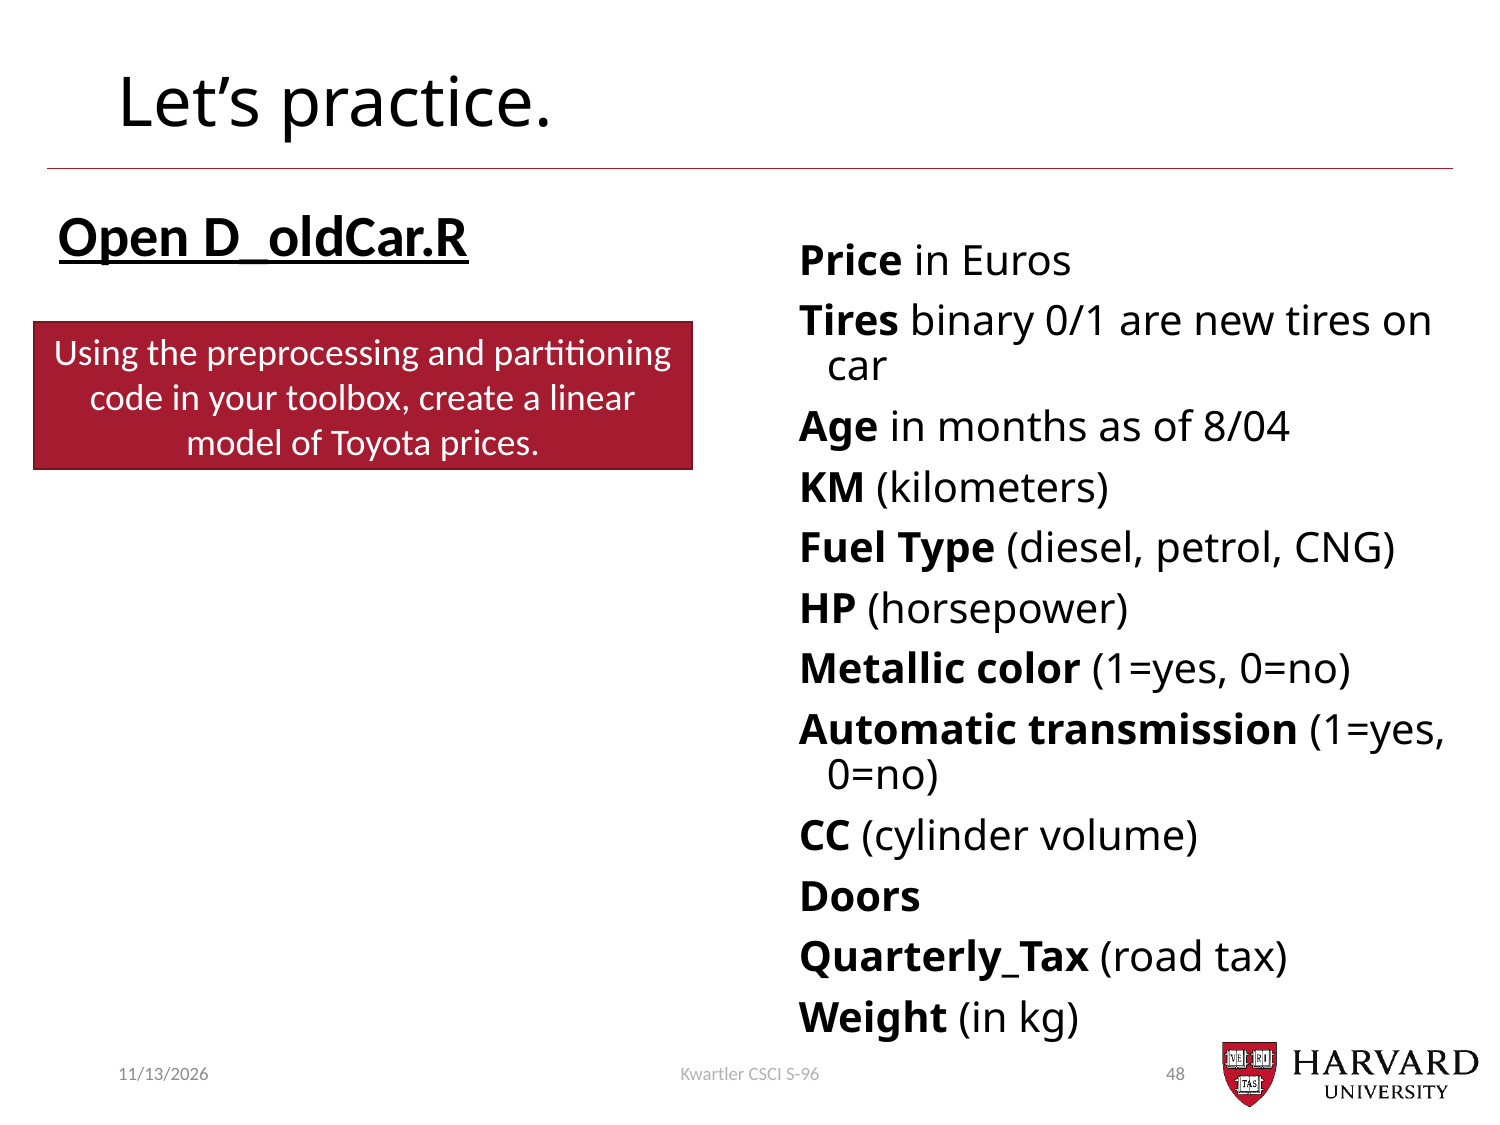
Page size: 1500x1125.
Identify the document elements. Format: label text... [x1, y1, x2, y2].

picture [1200, 1024, 1500, 1125]
text_box Open D_oldCar.R [43, 190, 484, 276]
title Let’s practice. [103, 59, 1397, 157]
footer Kwartler CSCI S-96 [496, 1042, 1004, 1103]
text_box Price in Euros Tires binary 0/1 are new tires on car Age in months as of 8/04 KM (kilometers) Fuel Type (diesel, petrol, CNG) HP (horsepower) Metallic color (1=yes, 0=no) Automatic transmission (1=yes, 0=no) CC (cylinder volume) Doors Quarterly_Tax (road tax) Weight (in kg) [784, 231, 1500, 899]
text_box Using the preprocessing and partitioning code in your toolbox, create a linear model of Toyota prices. [33, 321, 693, 470]
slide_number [103, 1042, 441, 1103]
slide_number 48 [1059, 1042, 1200, 1103]
